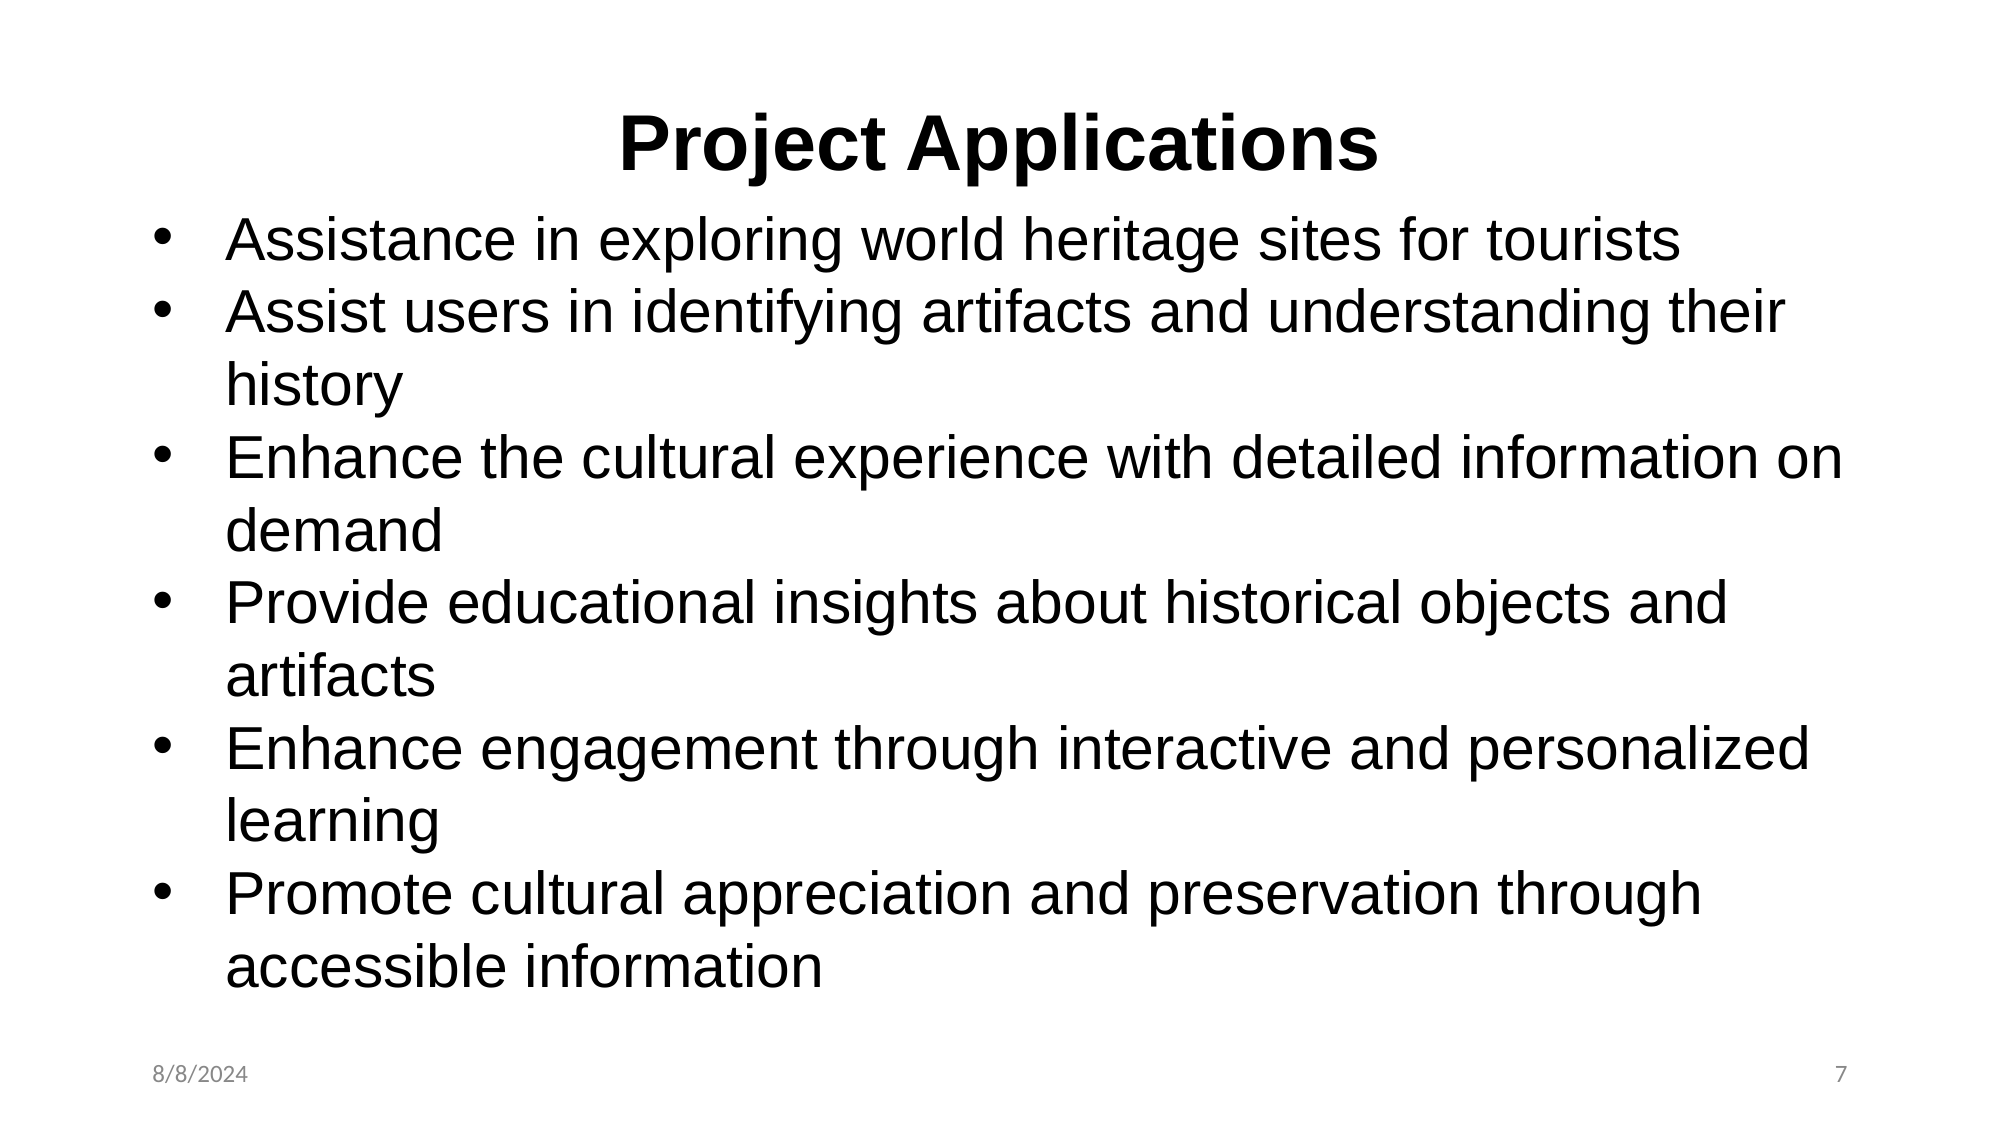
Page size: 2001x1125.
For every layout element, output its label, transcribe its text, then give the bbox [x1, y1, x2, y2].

title Project Applications [137, 59, 1863, 192]
list Assistance in exploring world heritage sites for tourists Assist users in identifying artifacts and understanding their history Enhance the cultural experience with detailed information on demand Provide educational insights about historical objects and artifacts Enhance engagement through interactive and personalized learning Promote cultural appreciation and preservation through accessible information [137, 192, 1863, 1011]
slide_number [137, 1042, 588, 1103]
slide_number 7 [1412, 1042, 1863, 1103]
